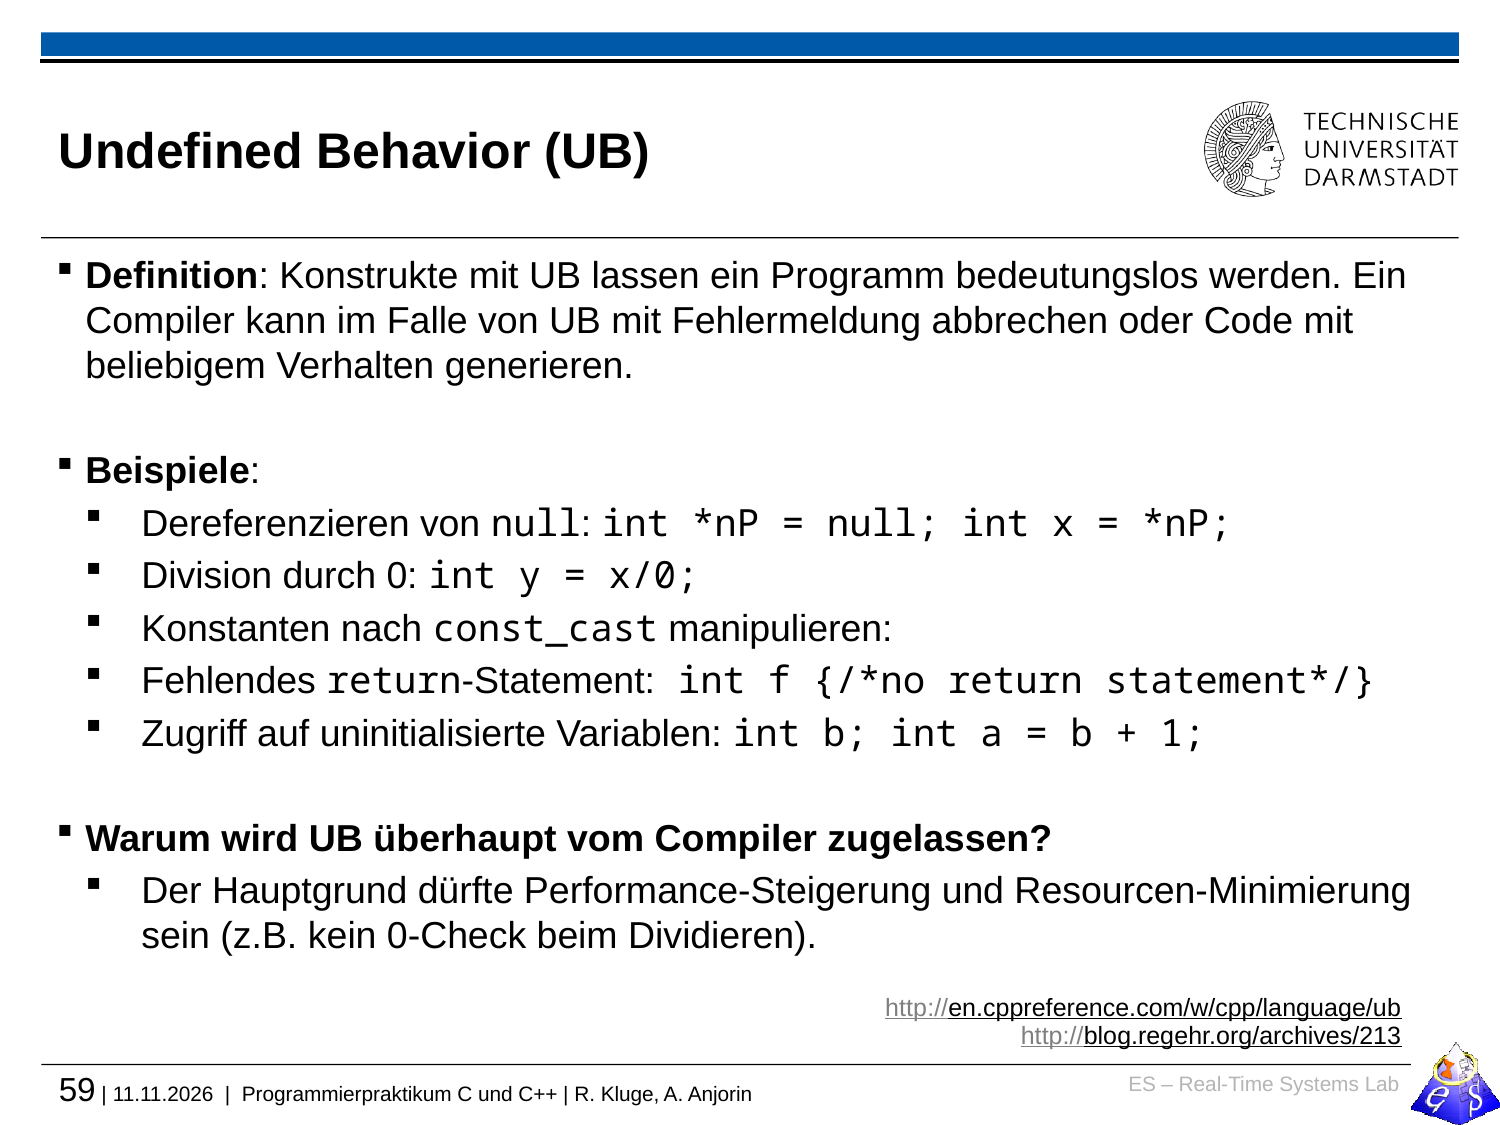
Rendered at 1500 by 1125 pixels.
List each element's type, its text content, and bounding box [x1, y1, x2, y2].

list Definition: Konstrukte mit UB lassen ein Programm bedeutungslos werden. Ein Compiler kann im Falle von UB mit Fehlermeldung abbrechen oder Code mit beliebigem Verhalten generieren. Beispiele: Dereferenzieren von null: int *nP = null; int x = *nP; Division durch 0: int y = x/0; Konstanten nach const_cast manipulieren: Fehlendes return-Statement: int f {/*no return statement*/} Zugriff auf uninitialisierte Variablen: int b; int a = b + 1; Warum wird UB überhaupt vom Compiler zugelassen? Der Hauptgrund dürfte Performance-Steigerung und Resourcen-Minimierung sein (z.B. kein 0-Check beim Dividieren). [41, 243, 1459, 1059]
text_box http://en.cppreference.com/w/cpp/language/ub http://blog.regehr.org/archives/213 [870, 987, 1424, 1058]
picture [1187, 84, 1483, 214]
picture [1411, 1041, 1500, 1125]
title Undefined Behavior (UB) [58, 80, 1187, 218]
